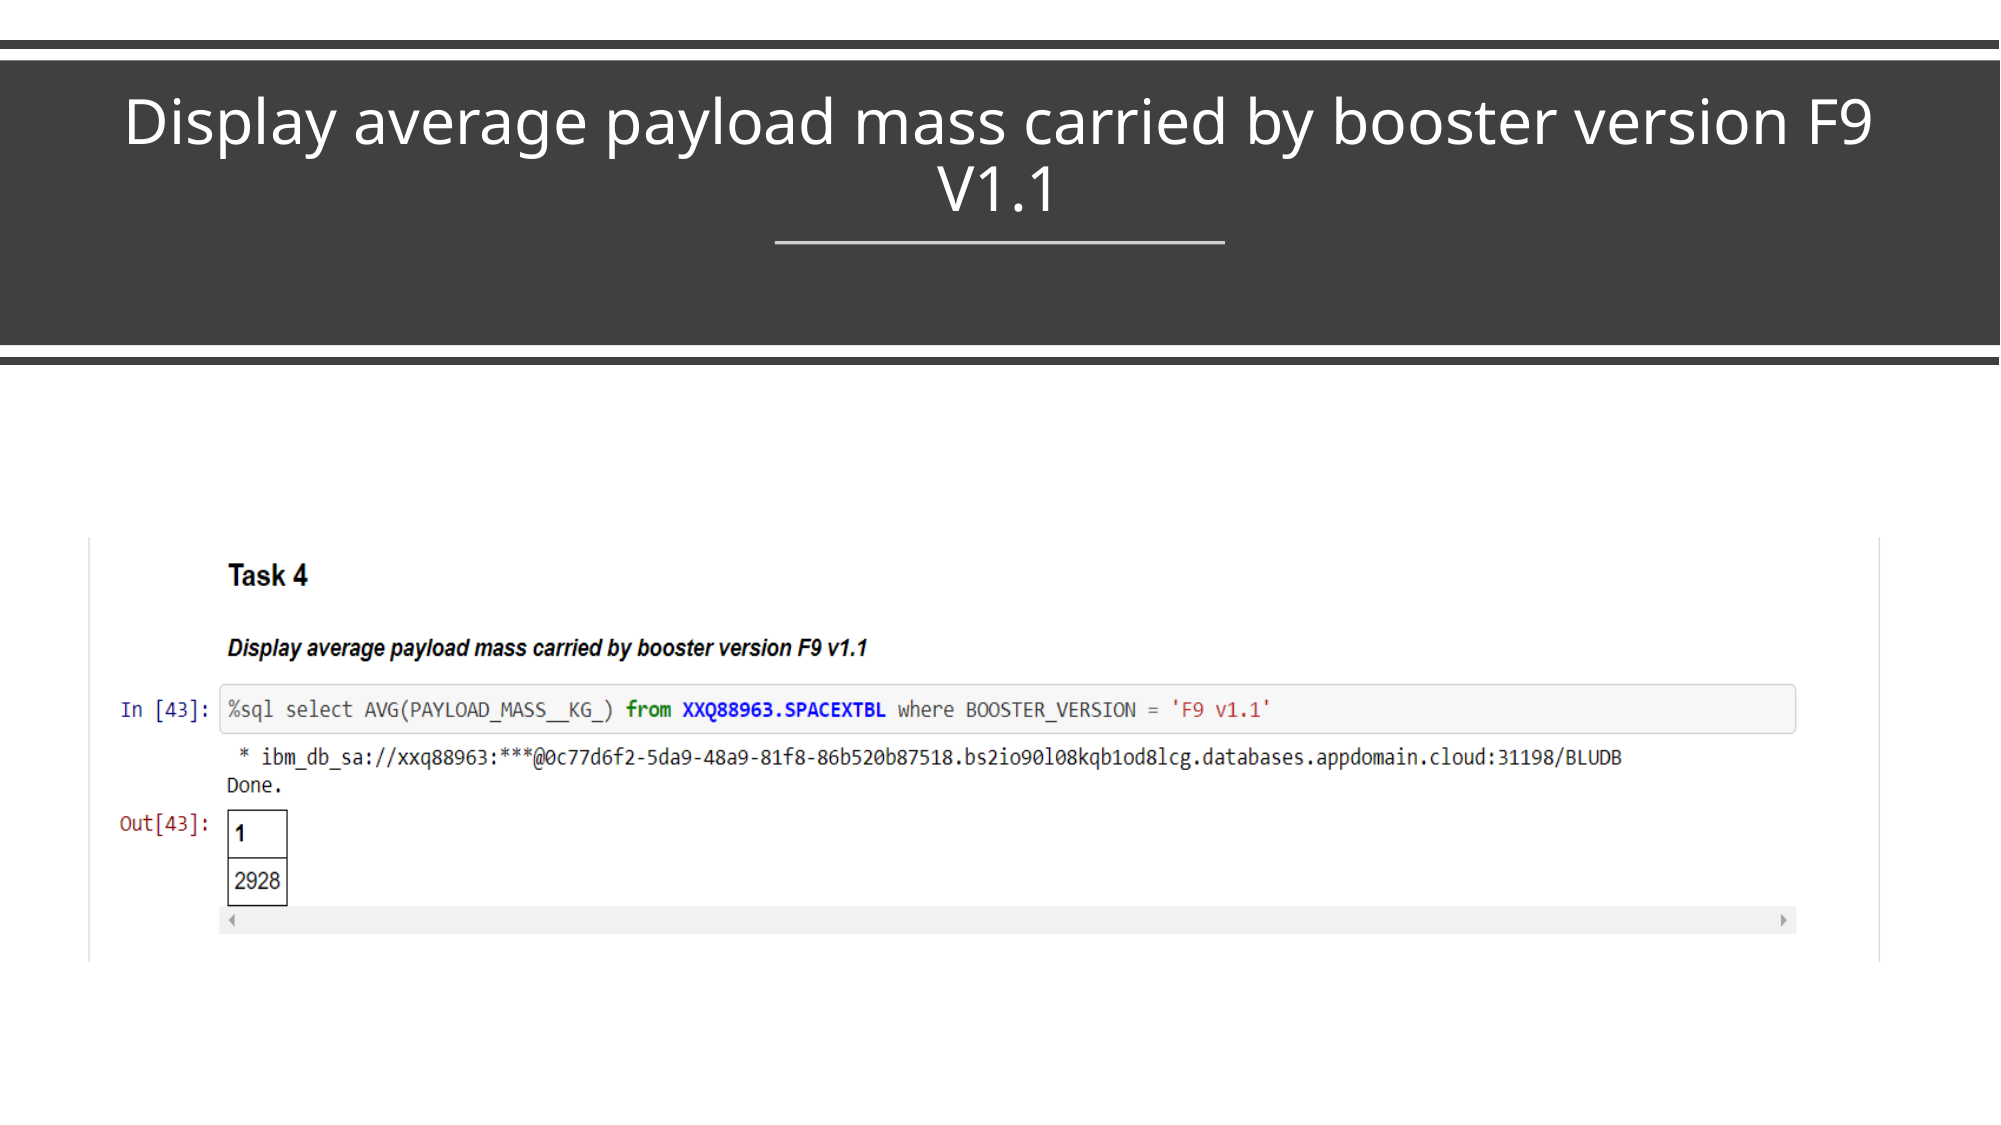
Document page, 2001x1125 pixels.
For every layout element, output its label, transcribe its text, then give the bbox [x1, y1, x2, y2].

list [52, 537, 1939, 963]
title Display average payload mass carried by booster version F9 V1.1 [86, 80, 1914, 233]
text_box [0, 59, 2000, 346]
